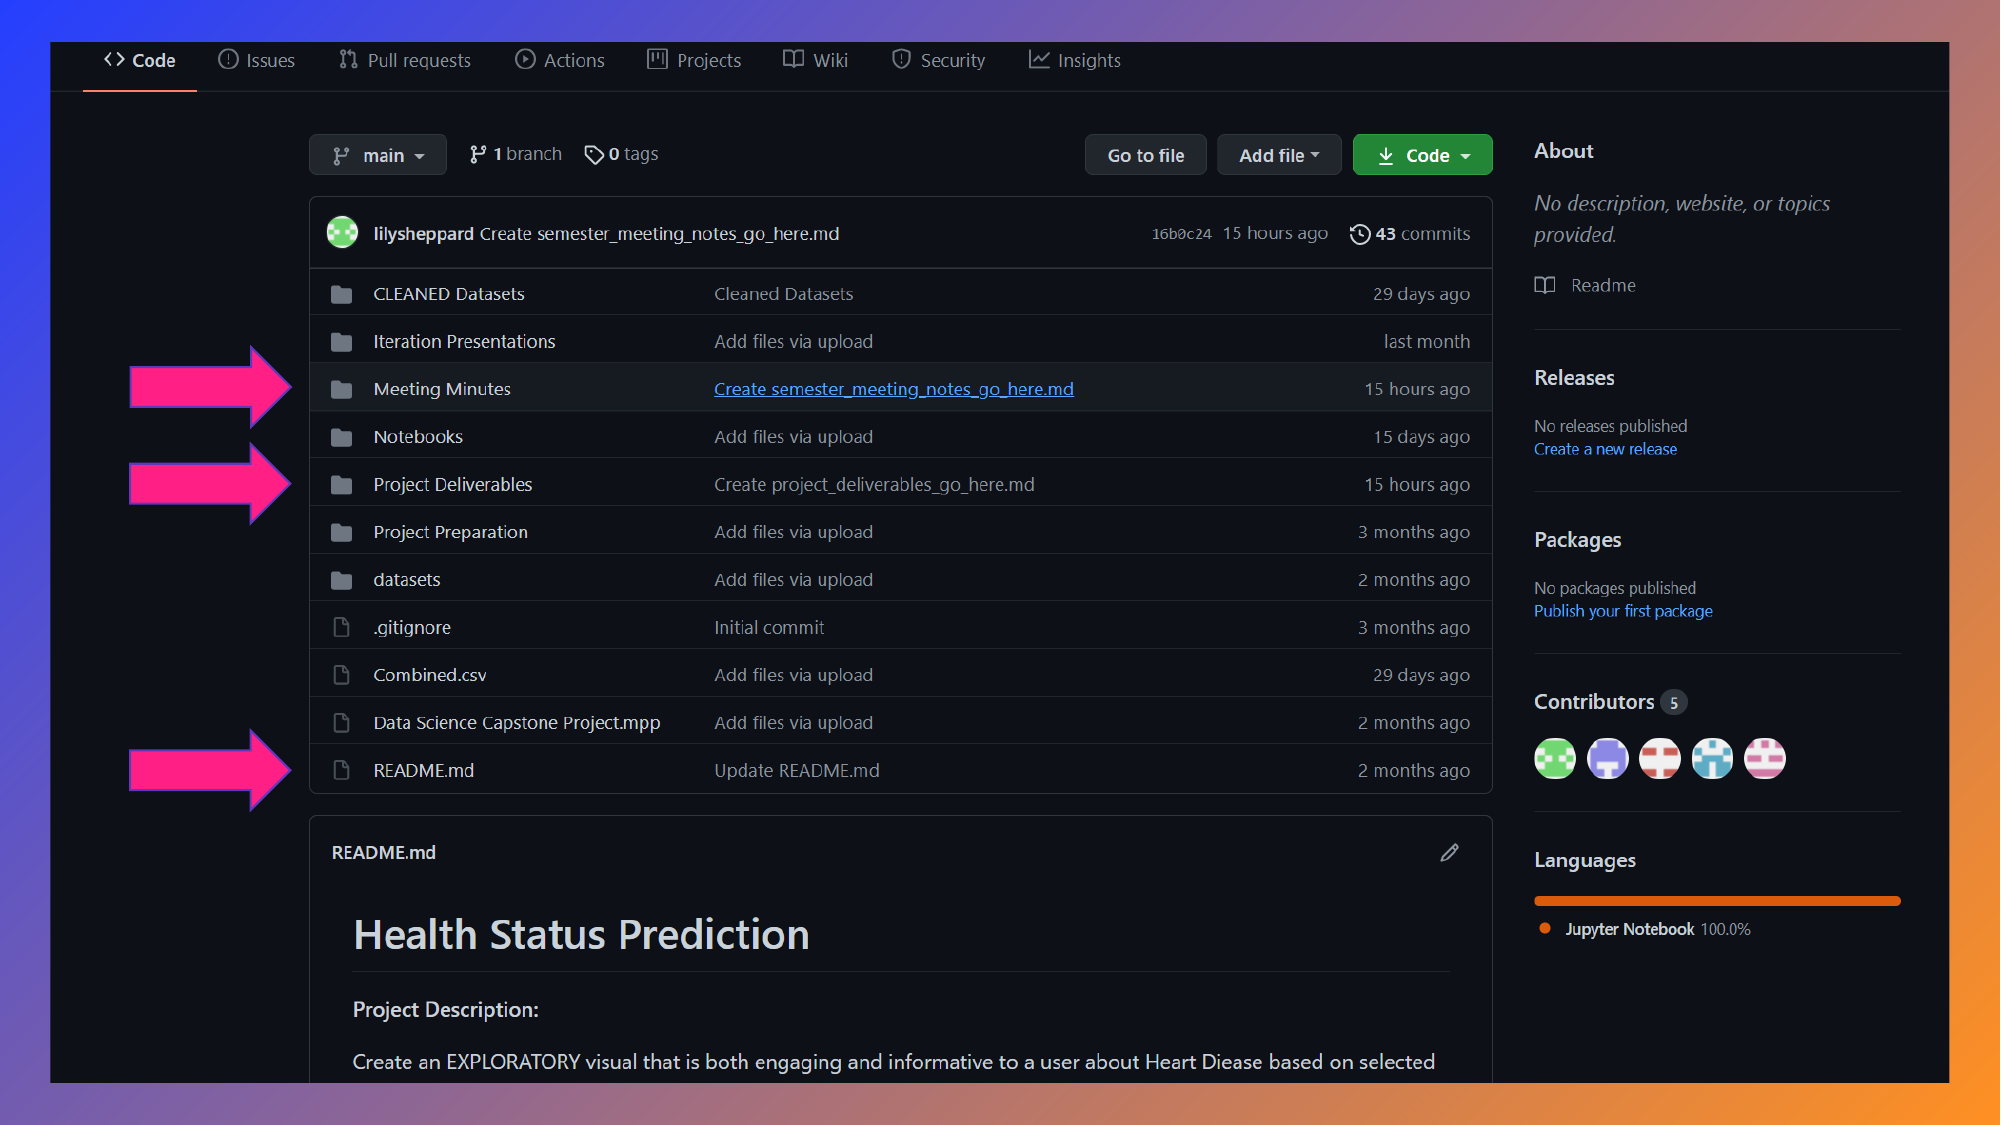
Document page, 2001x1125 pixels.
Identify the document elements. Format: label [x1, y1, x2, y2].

picture [50, 42, 1950, 1083]
text_box [0, 0, 2000, 1125]
